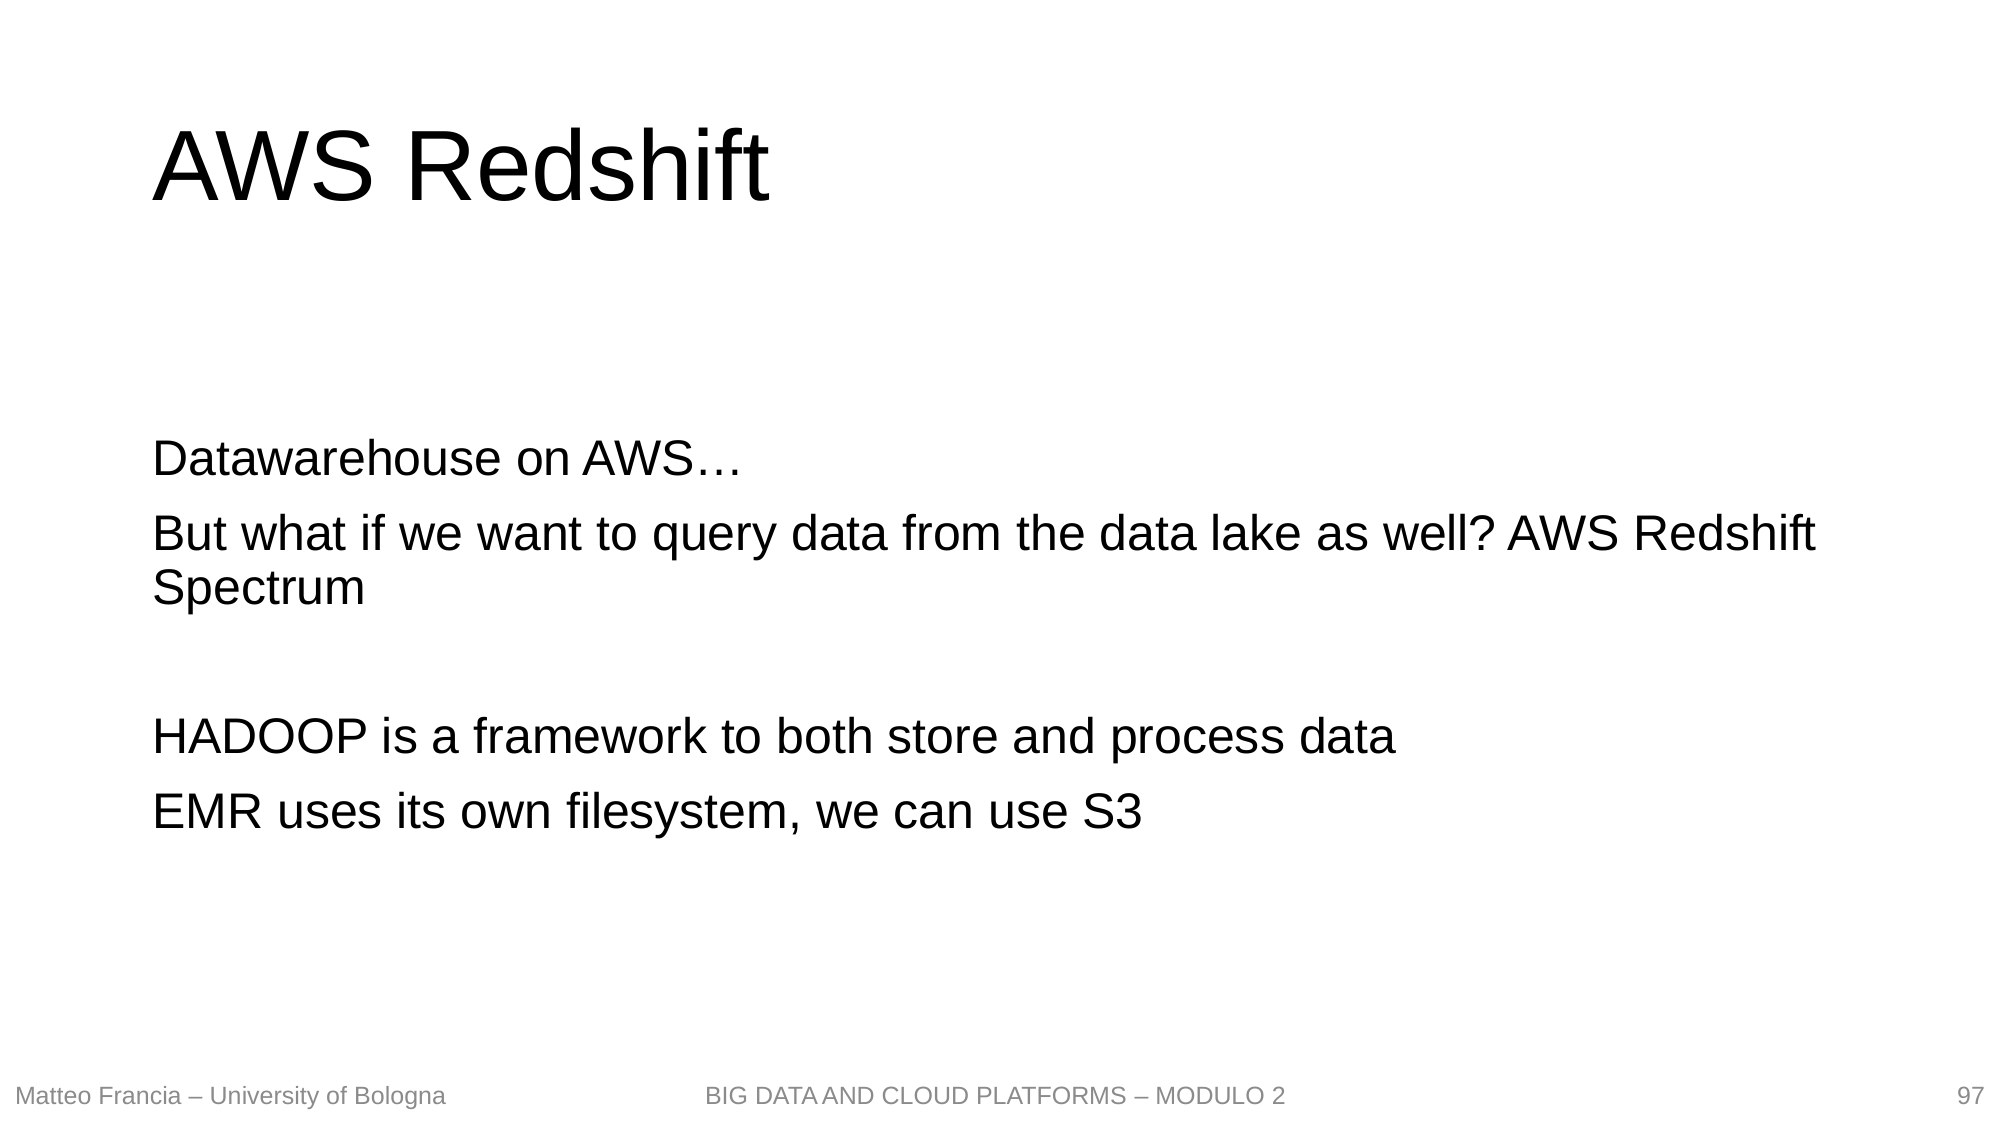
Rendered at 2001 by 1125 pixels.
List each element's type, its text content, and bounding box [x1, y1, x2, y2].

footer Matteo Francia – University of Bologna [0, 1065, 466, 1125]
title AWS Redshift [137, 59, 1863, 278]
slide_number 97 [1550, 1065, 2000, 1125]
list Datawarehouse on AWS… But what if we want to query data from the data lake as well? AWS Redshift Spectrum HADOOP is a framework to both store and process data EMR uses its own filesystem, we can use S3 [137, 278, 1863, 993]
